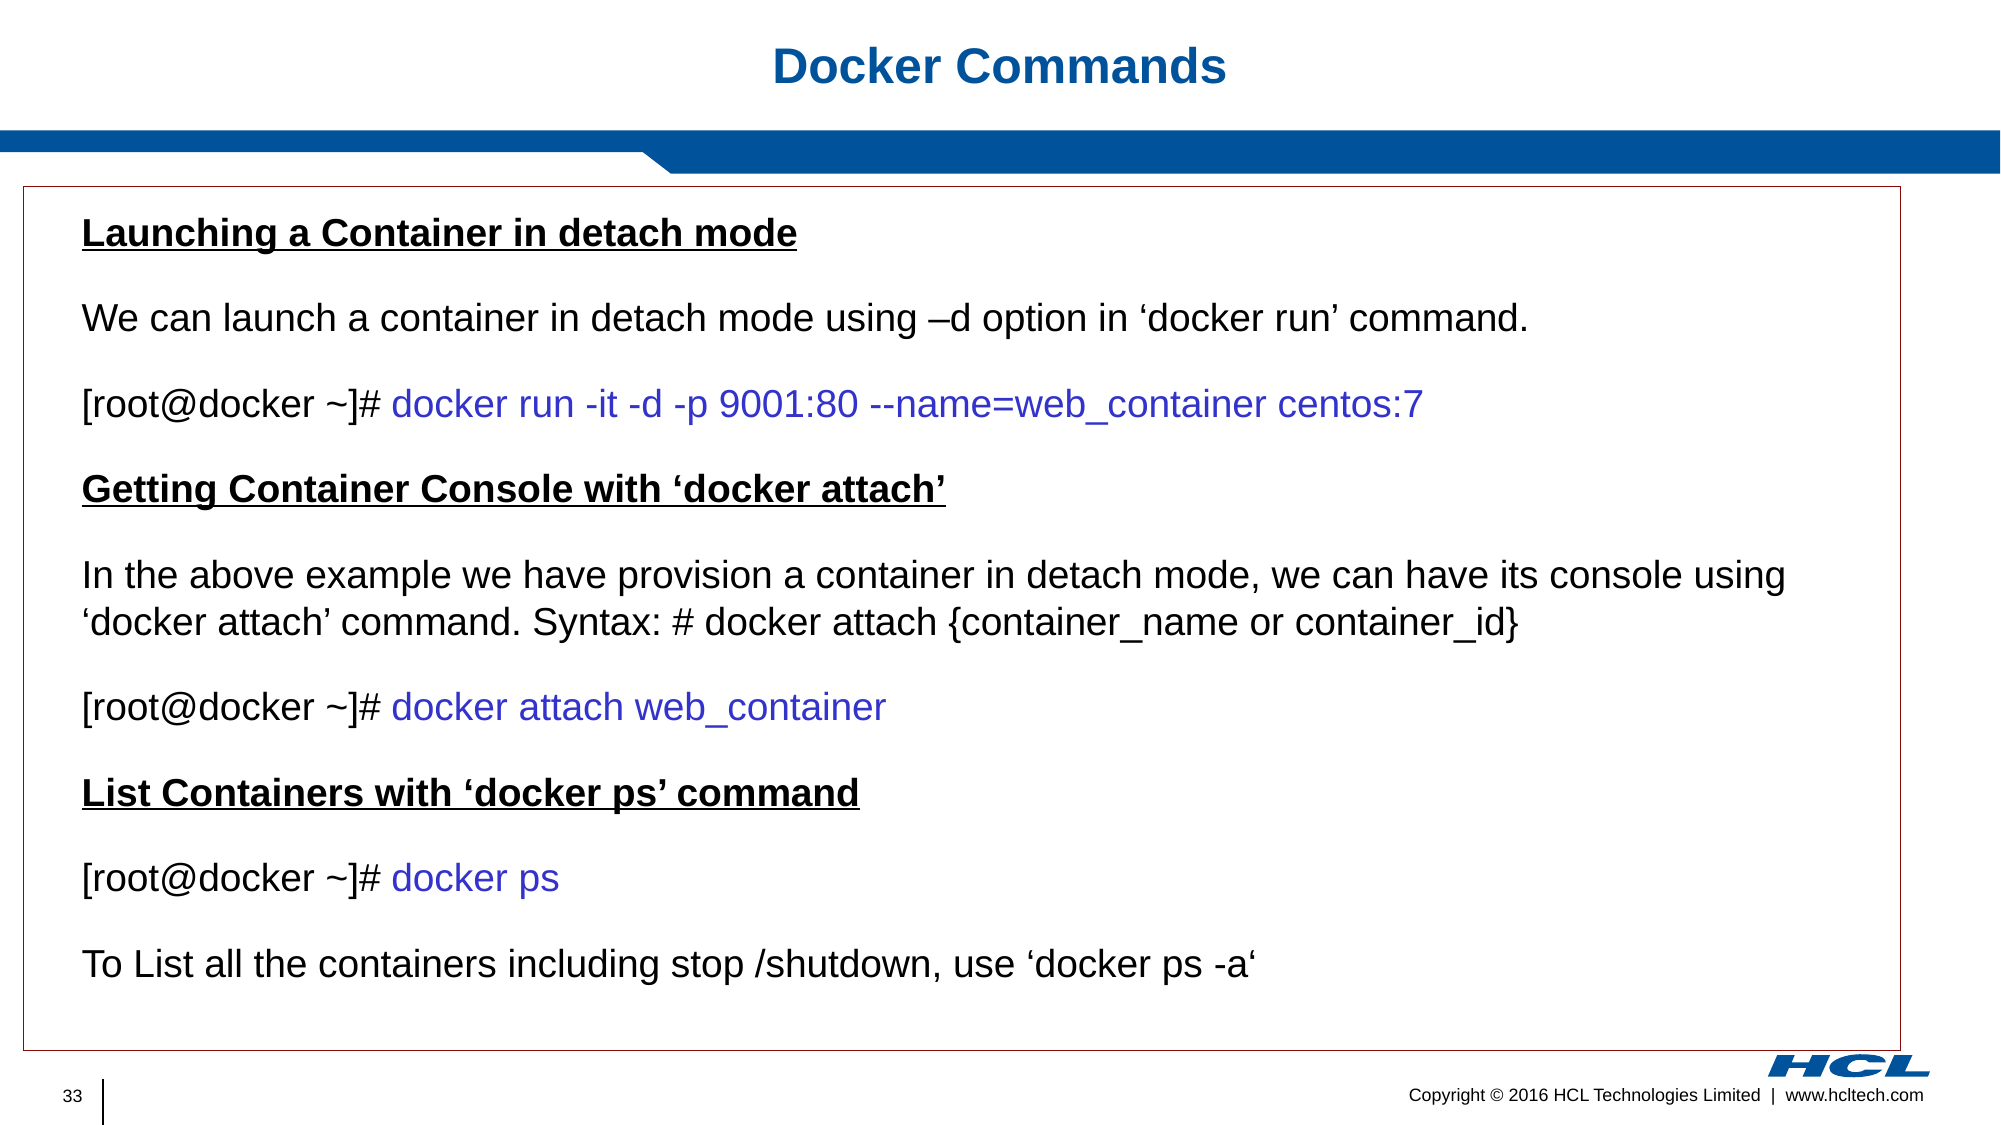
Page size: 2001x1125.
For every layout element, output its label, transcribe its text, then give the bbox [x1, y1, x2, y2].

text_box [23, 186, 1901, 1050]
title Docker Commands [66, 2, 1934, 126]
